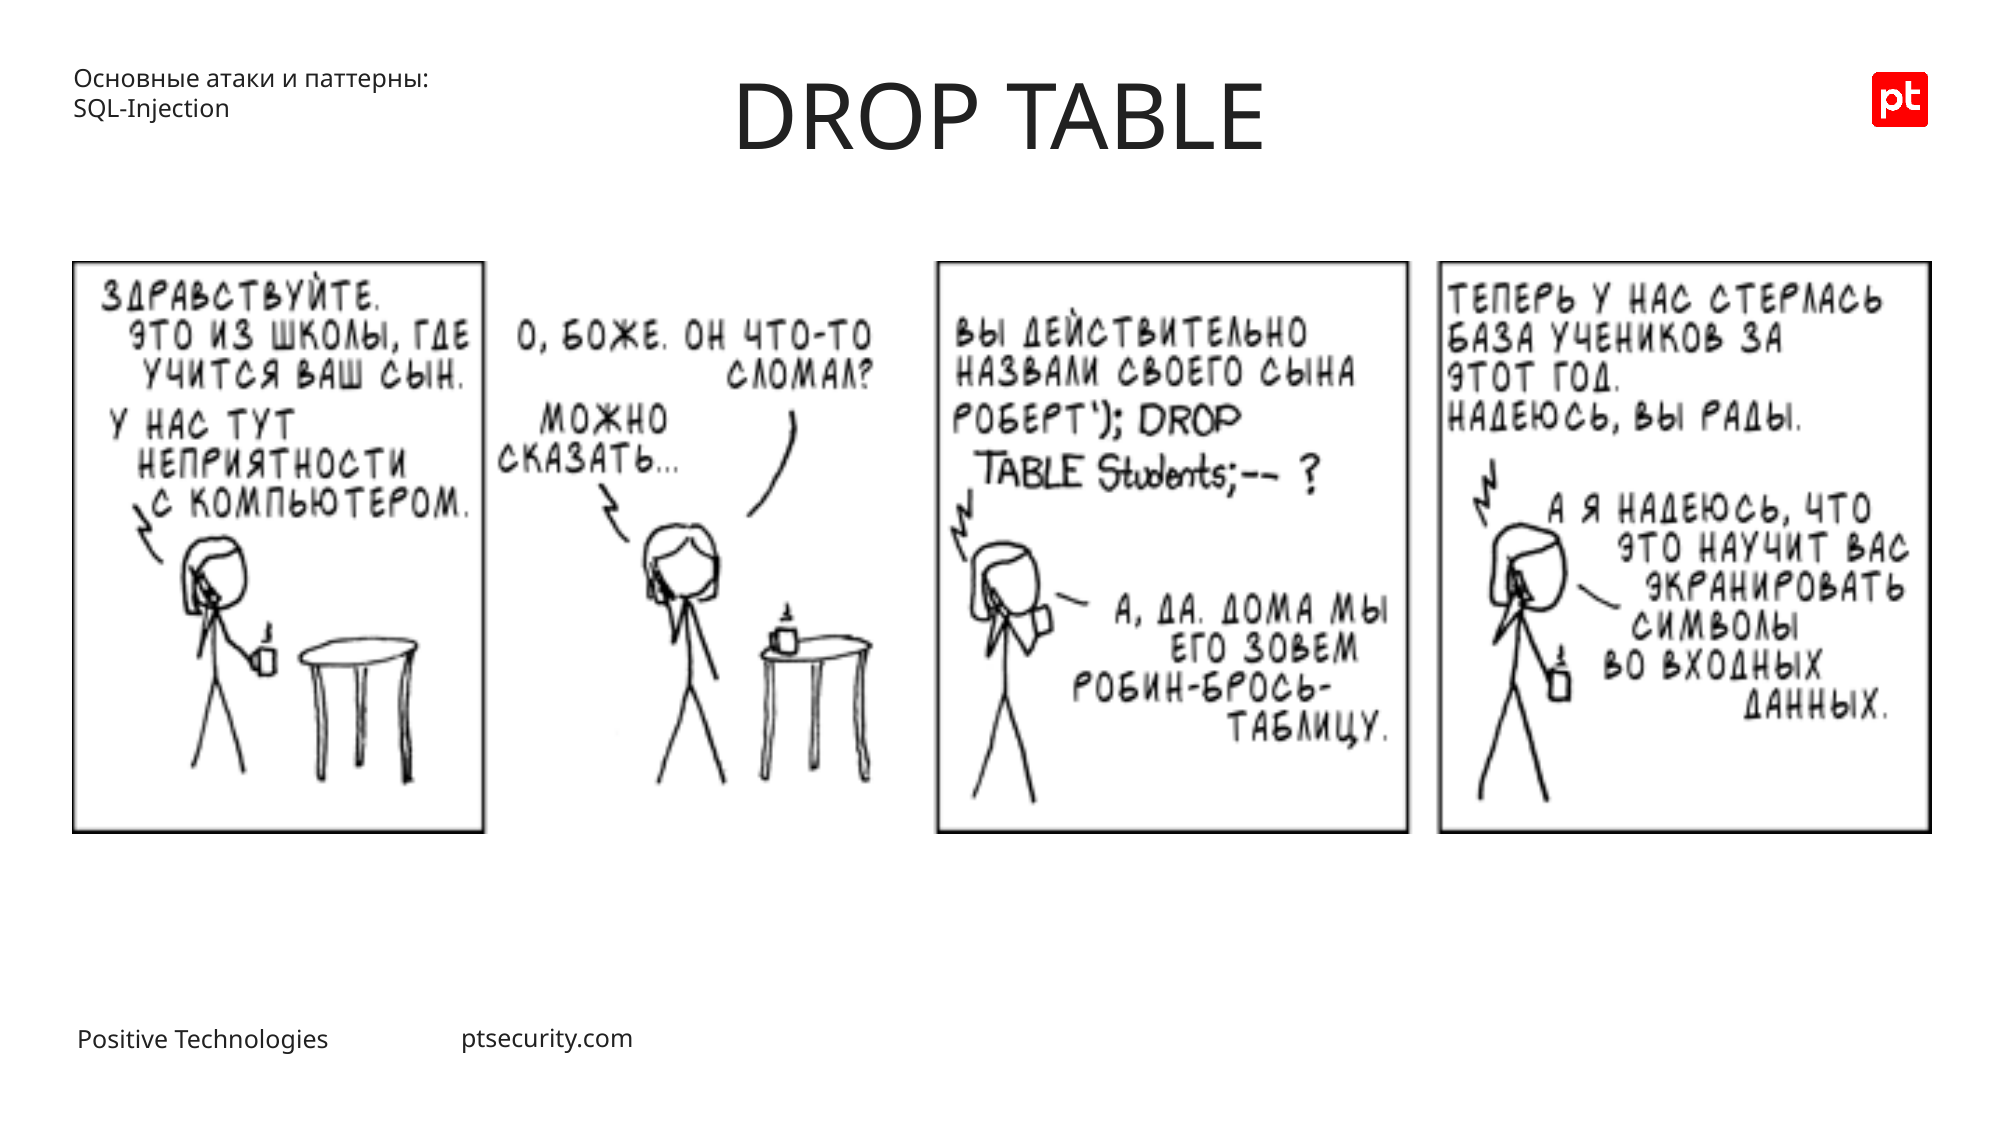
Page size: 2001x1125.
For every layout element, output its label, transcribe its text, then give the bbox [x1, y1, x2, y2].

picture [72, 261, 1932, 834]
picture [1872, 72, 1928, 127]
text_box Основные атаки и паттерны: SQL-Injection [58, 54, 391, 115]
text_box DROP TABLE [391, 50, 1609, 176]
